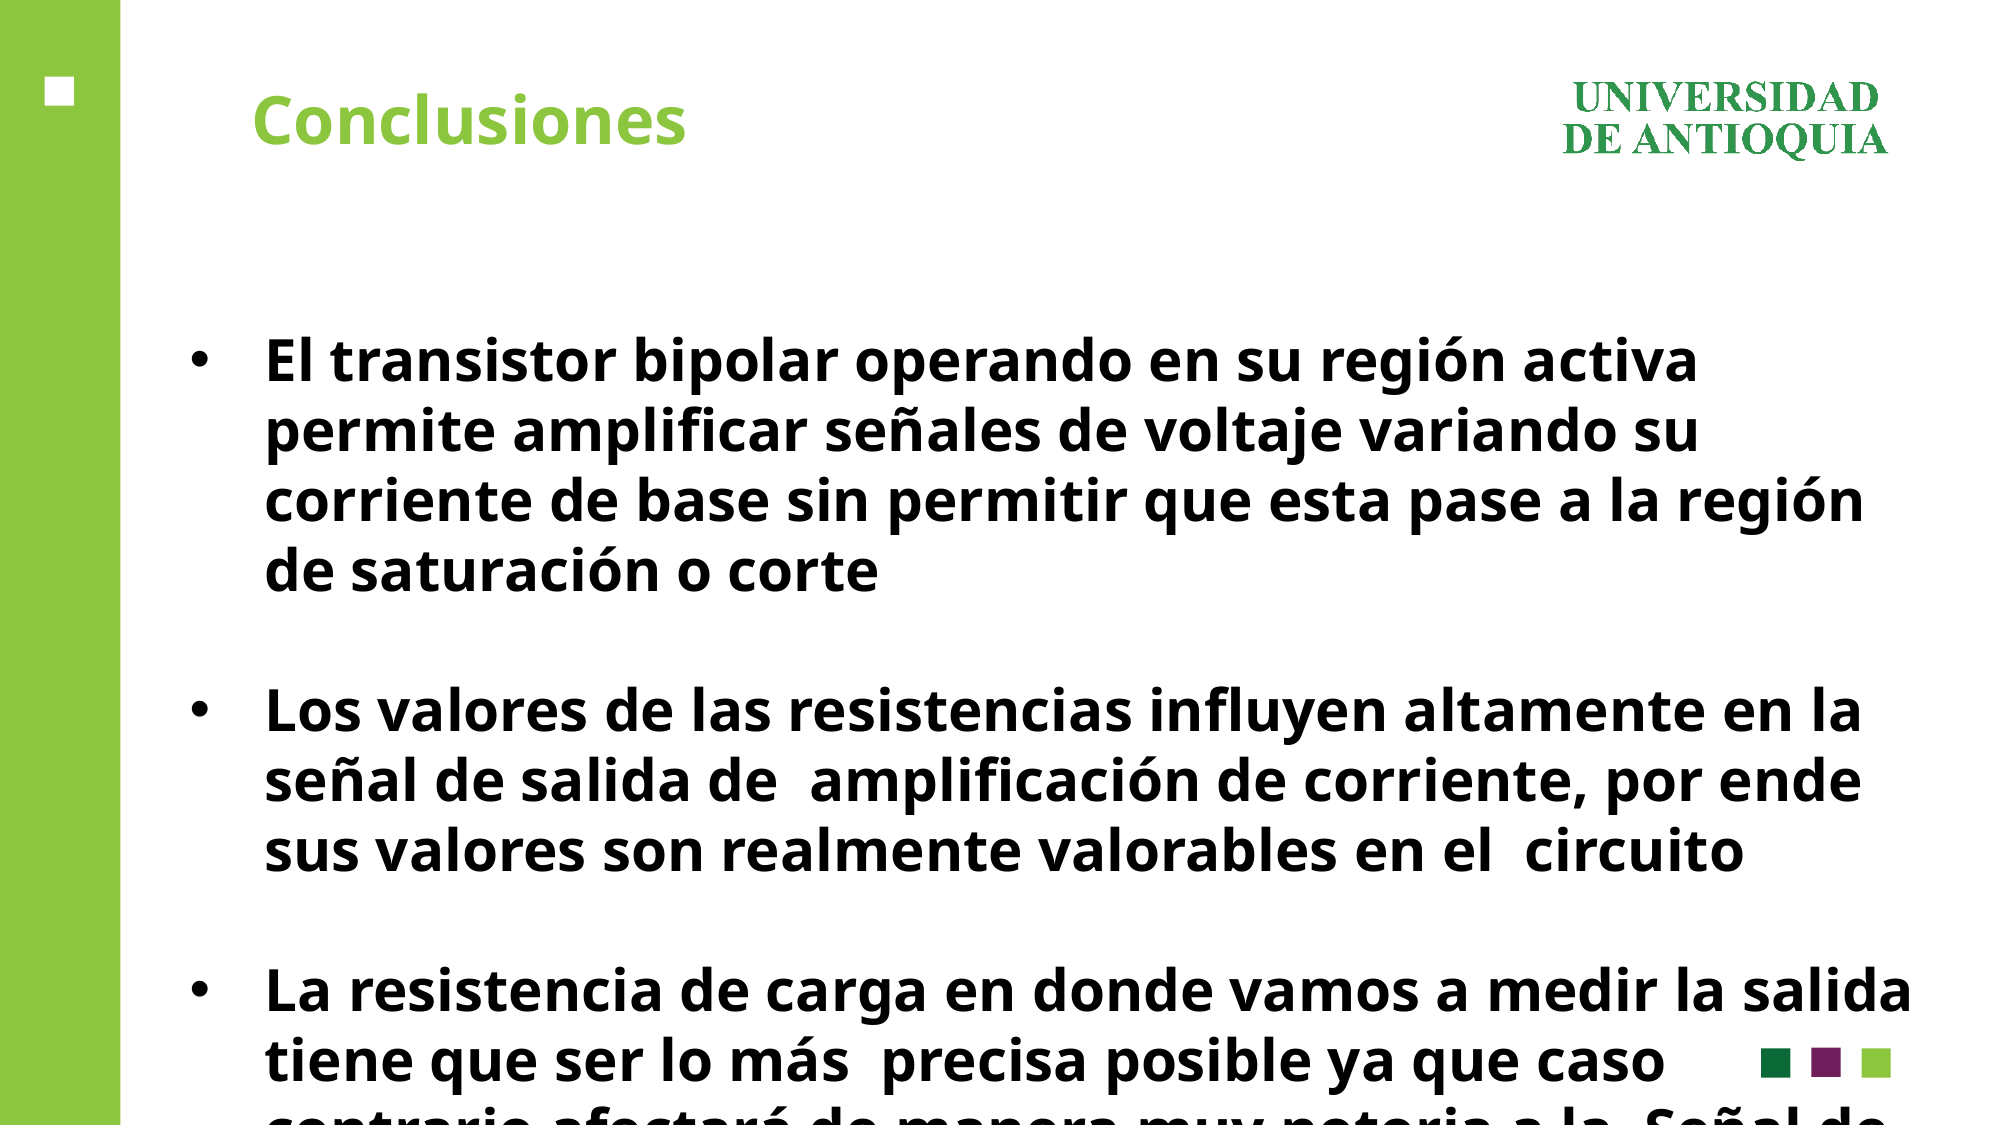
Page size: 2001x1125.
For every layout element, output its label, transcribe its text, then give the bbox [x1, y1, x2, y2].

picture [1539, 59, 1911, 176]
title Conclusiones [236, 53, 1384, 194]
text_box [44, 76, 75, 107]
text_box [0, 0, 121, 1125]
text_box El transistor bipolar operando en su región activa permite amplificar señales de voltaje variando su corriente de base sin permitir que esta pase a la región de saturación o corte Los valores de las resistencias influyen altamente en la señal de salida de amplificación de corriente, por ende sus valores son realmente valorables en el circuito La resistencia de carga en donde vamos a medir la salida tiene que ser lo más precisa posible ya que caso contrario afectará de manera muy notoria a la Señal de salida [174, 316, 1956, 1125]
